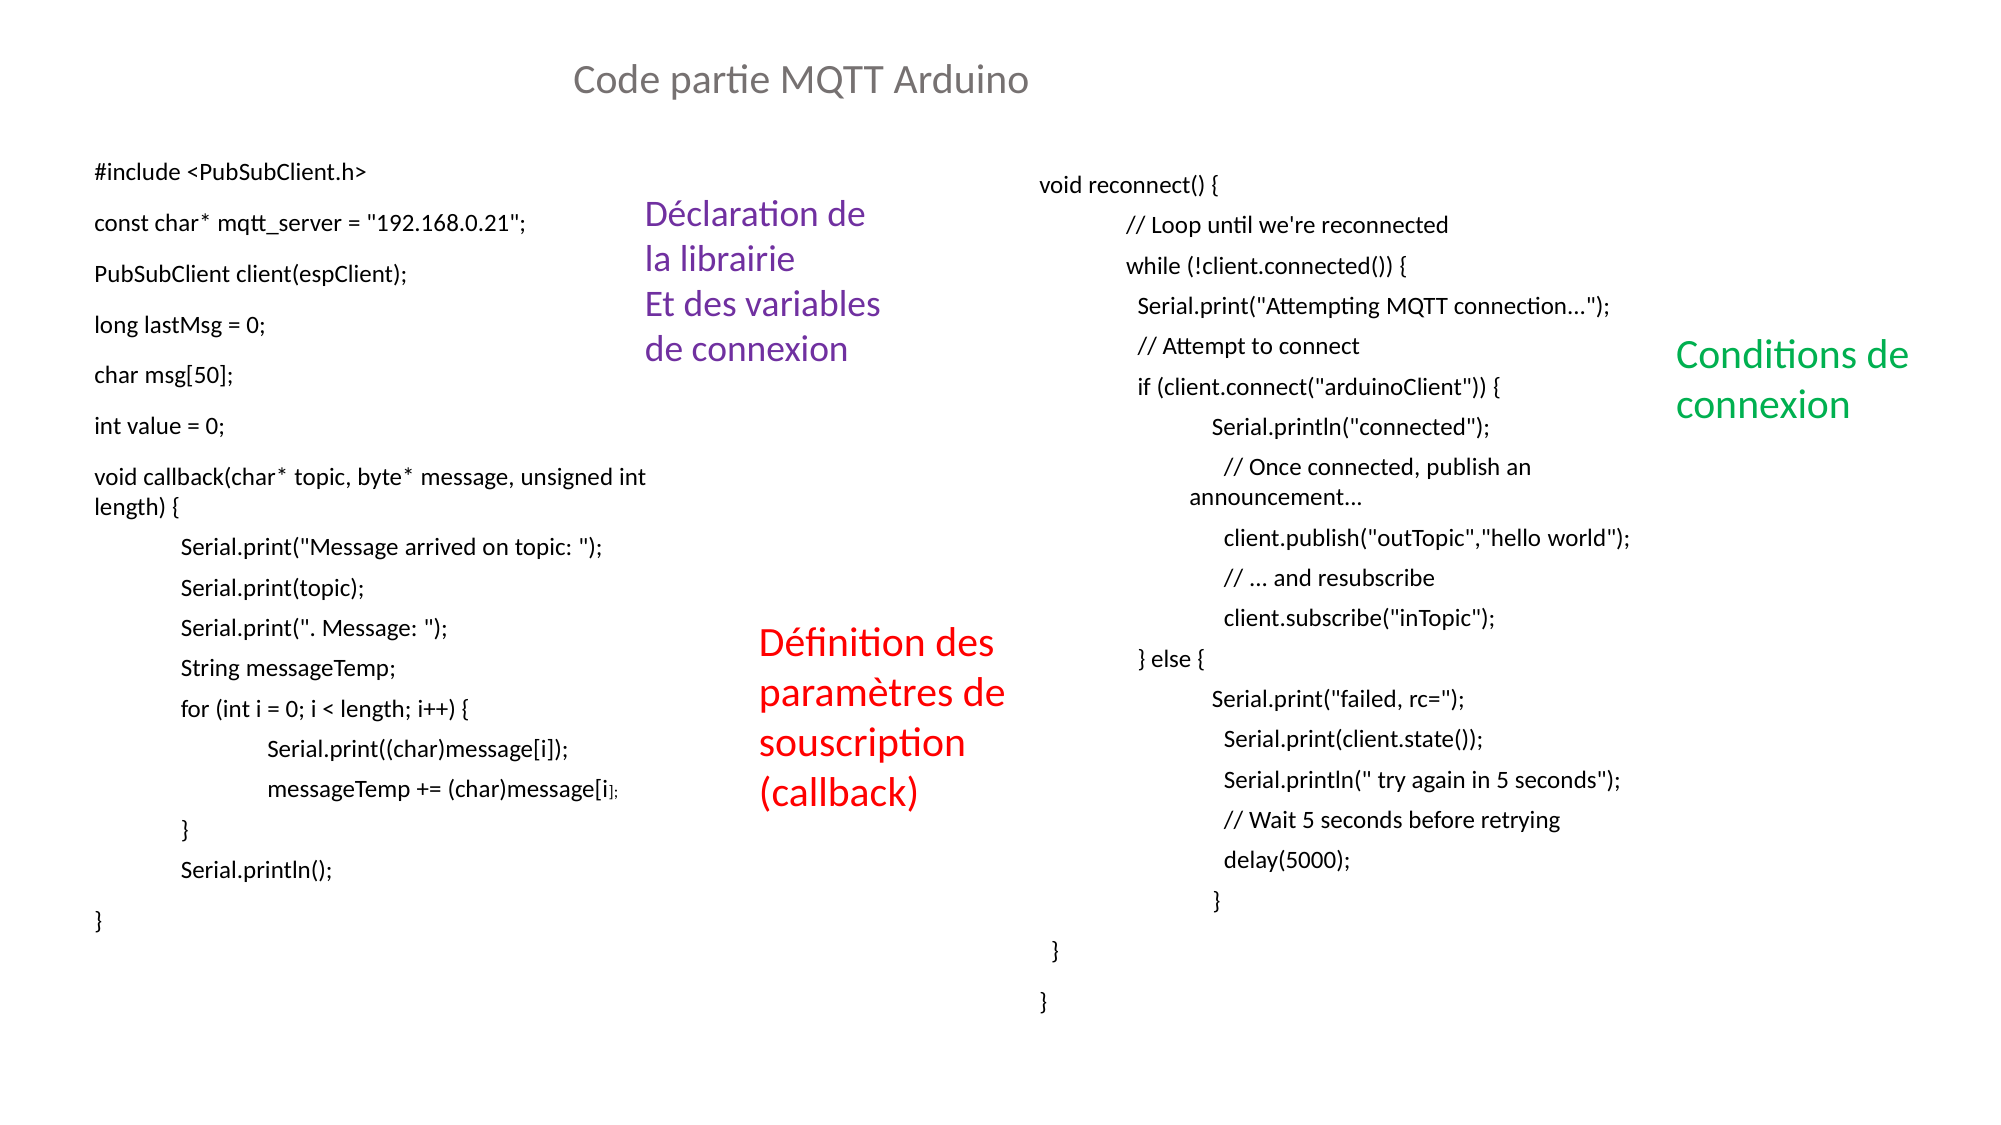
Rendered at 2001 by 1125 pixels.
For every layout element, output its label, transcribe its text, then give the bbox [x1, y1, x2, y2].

text_box Déclaration de la librairie Et des variables de connexion [629, 181, 904, 376]
text_box void reconnect() { // Loop until we're reconnected while (!client.connected()) { Serial.print("Attempting MQTT connection..."); // Attempt to connect if (client.connect("arduinoClient")) { Serial.println("connected"); // Once connected, publish an announcement... client.publish("outTopic","hello world"); // ... and resubscribe client.subscribe("inTopic"); } else { Serial.print("failed, rc="); Serial.print(client.state()); Serial.println(" try again in 5 seconds"); // Wait 5 seconds before retrying delay(5000); } } } [1024, 160, 1655, 1081]
list #include <PubSubClient.h> const char* mqtt_server = "192.168.0.21"; PubSubClient client(espClient); long lastMsg = 0; char msg[50]; int value = 0; void callback(char* topic, byte* message, unsigned int length) { Serial.print("Message arrived on topic: "); Serial.print(topic); Serial.print(". Message: "); String messageTemp; for (int i = 0; i < length; i++) { Serial.print((char)message[i]); messageTemp += (char)message[i]; } Serial.println(); } [79, 148, 710, 1068]
text_box Code partie MQTT Arduino [558, 44, 1079, 110]
text_box Définition des paramètres de souscription (callback) [744, 607, 1024, 823]
text_box Conditions de connexion [1661, 319, 1935, 435]
